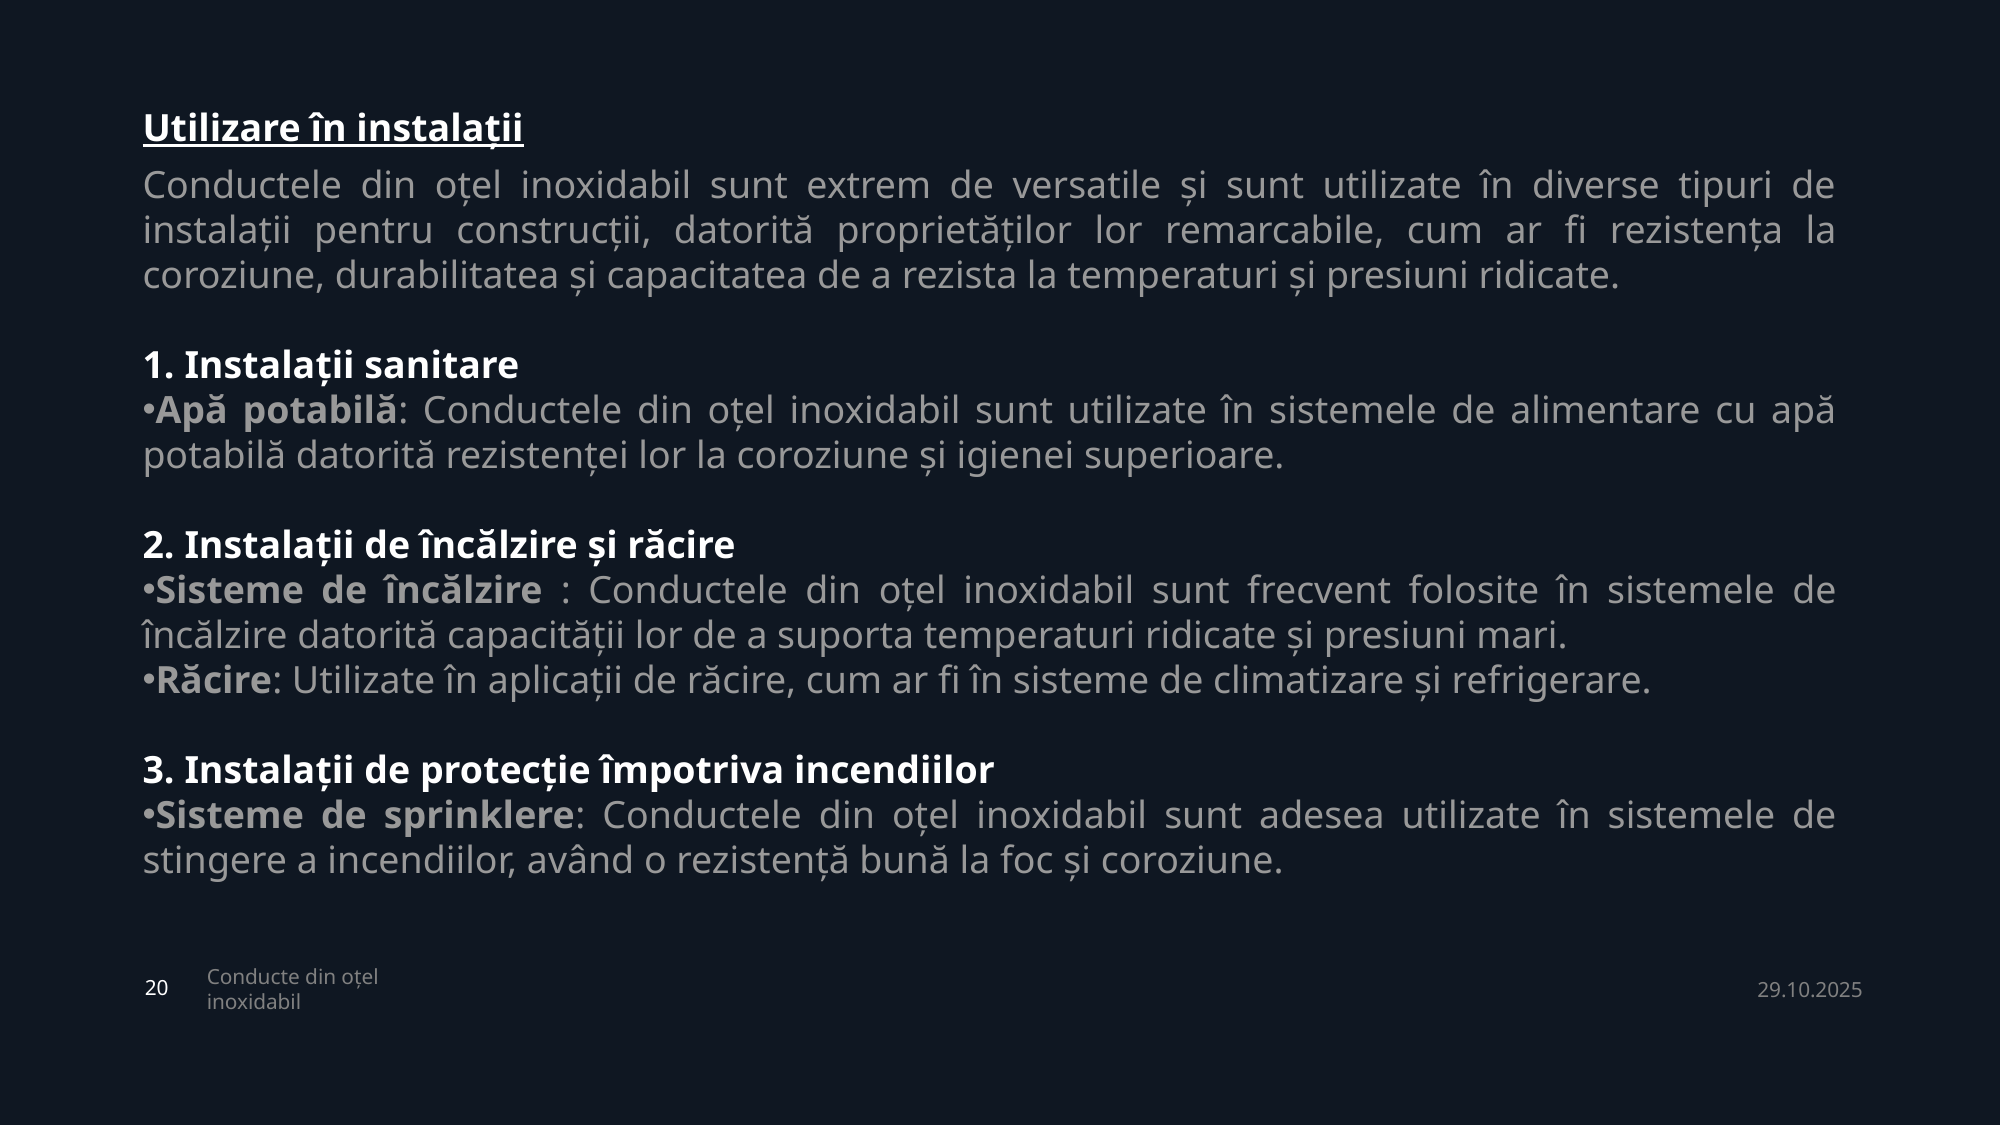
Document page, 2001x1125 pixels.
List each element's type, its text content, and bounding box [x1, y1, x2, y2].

slide_number 20 [127, 964, 186, 1014]
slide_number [1643, 964, 1863, 1014]
footer Conducte din oțel inoxidabil [191, 964, 482, 1014]
text_box Utilizare în instalații Conductele din oțel inoxidabil sunt extrem de versatile și sunt utilizate în diverse tipuri de instalații pentru construcții, datorită proprietăților lor remarcabile, cum ar fi rezistența la coroziune, durabilitatea și capacitatea de a rezista la temperaturi și presiuni ridicate. 1. Instalații sanitare Apă potabilă: Conductele din oțel inoxidabil sunt utilizate în sistemele de alimentare cu apă potabilă datorită rezistenței lor la coroziune și igienei superioare. 2. Instalații de încălzire și răcire Sisteme de încălzire : Conductele din oțel inoxidabil sunt frecvent folosite în sistemele de încălzire datorită capacității lor de a suporta temperaturi ridicate și presiuni mari. Răcire: Utilizate în aplicații de răcire, cum ar fi în sisteme de climatizare și refrigerare. 3. Instalații de protecție împotriva incendiilor Sisteme de sprinklere: Conductele din oțel inoxidabil sunt adesea utilizate în sistemele de stingere a incendiilor, având o rezistență bună la foc și coroziune. [127, 96, 1853, 889]
